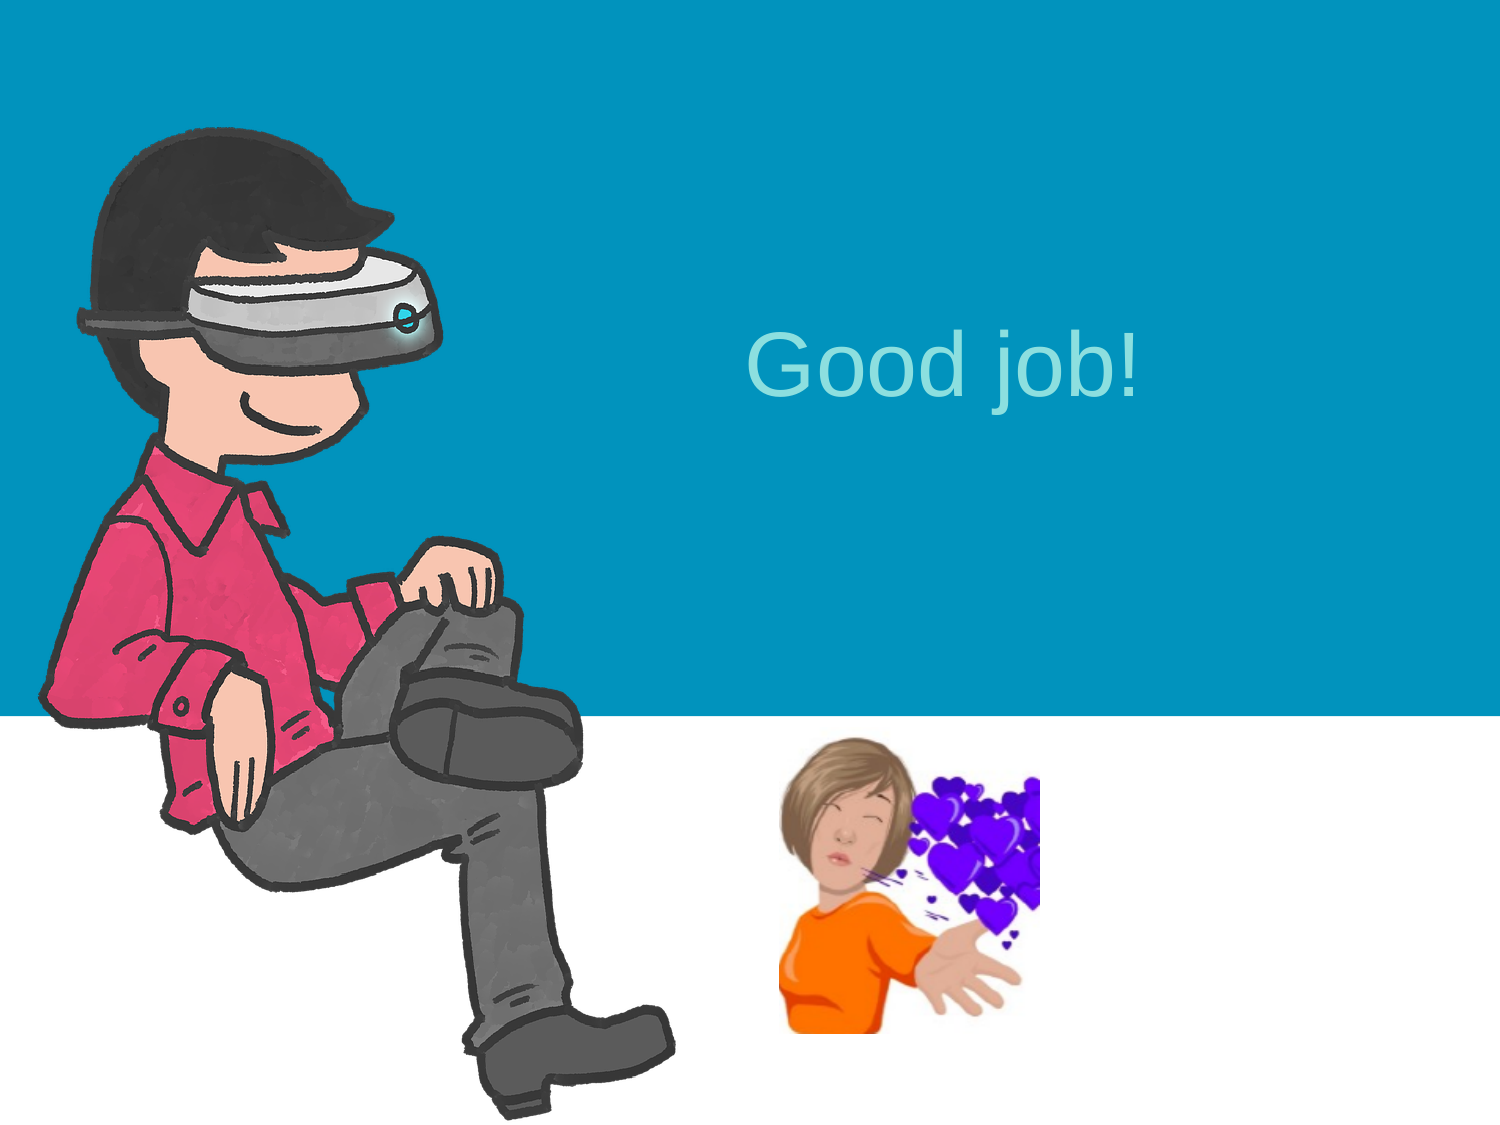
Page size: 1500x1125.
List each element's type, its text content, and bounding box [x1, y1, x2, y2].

picture [0, 128, 721, 1125]
picture [779, 727, 1040, 1035]
text_box Good job! [744, 304, 1482, 362]
text_box [0, 0, 1500, 717]
